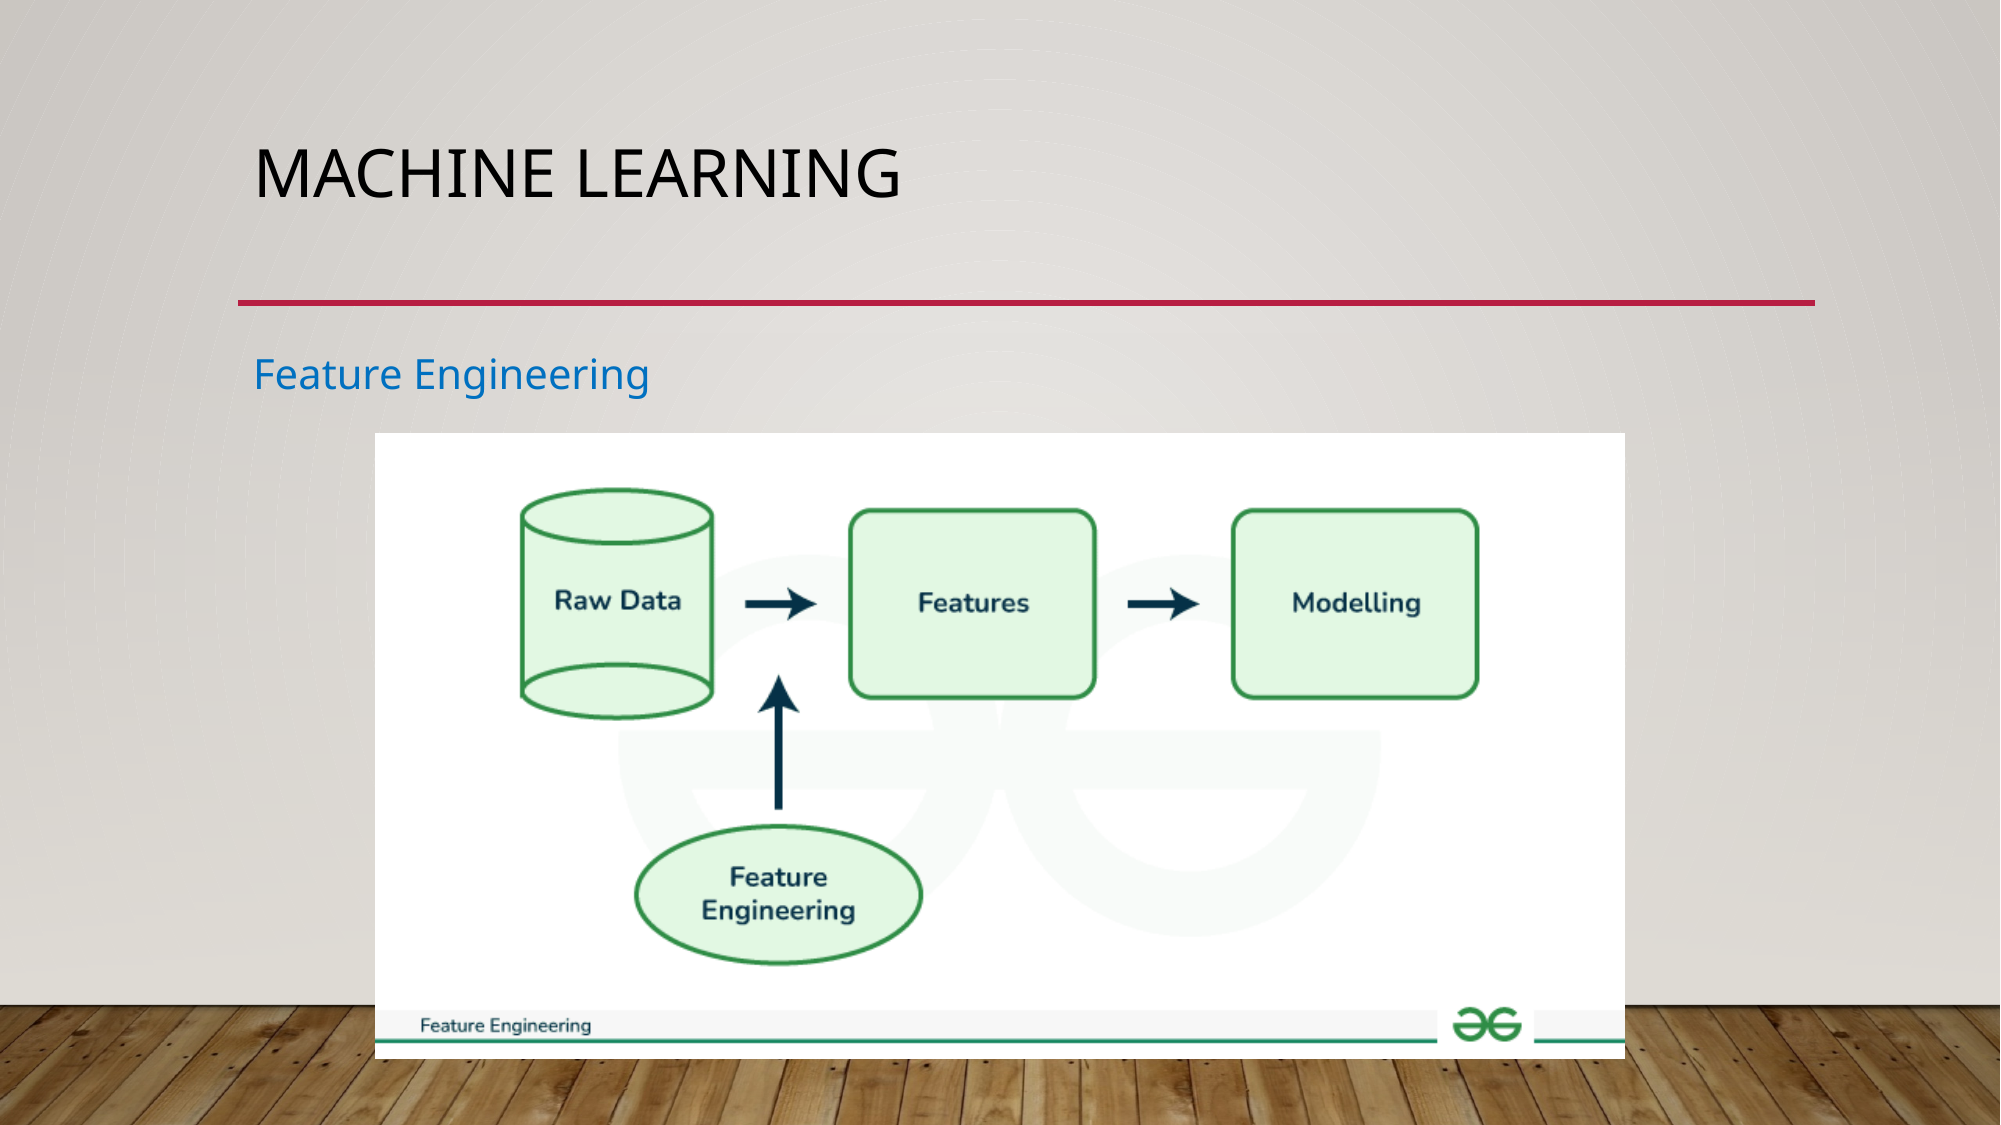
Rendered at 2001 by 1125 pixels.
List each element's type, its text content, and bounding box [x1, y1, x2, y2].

list Feature Engineering [238, 330, 1814, 434]
title Machine learning [238, 131, 1814, 305]
picture [0, 433, 2000, 1125]
